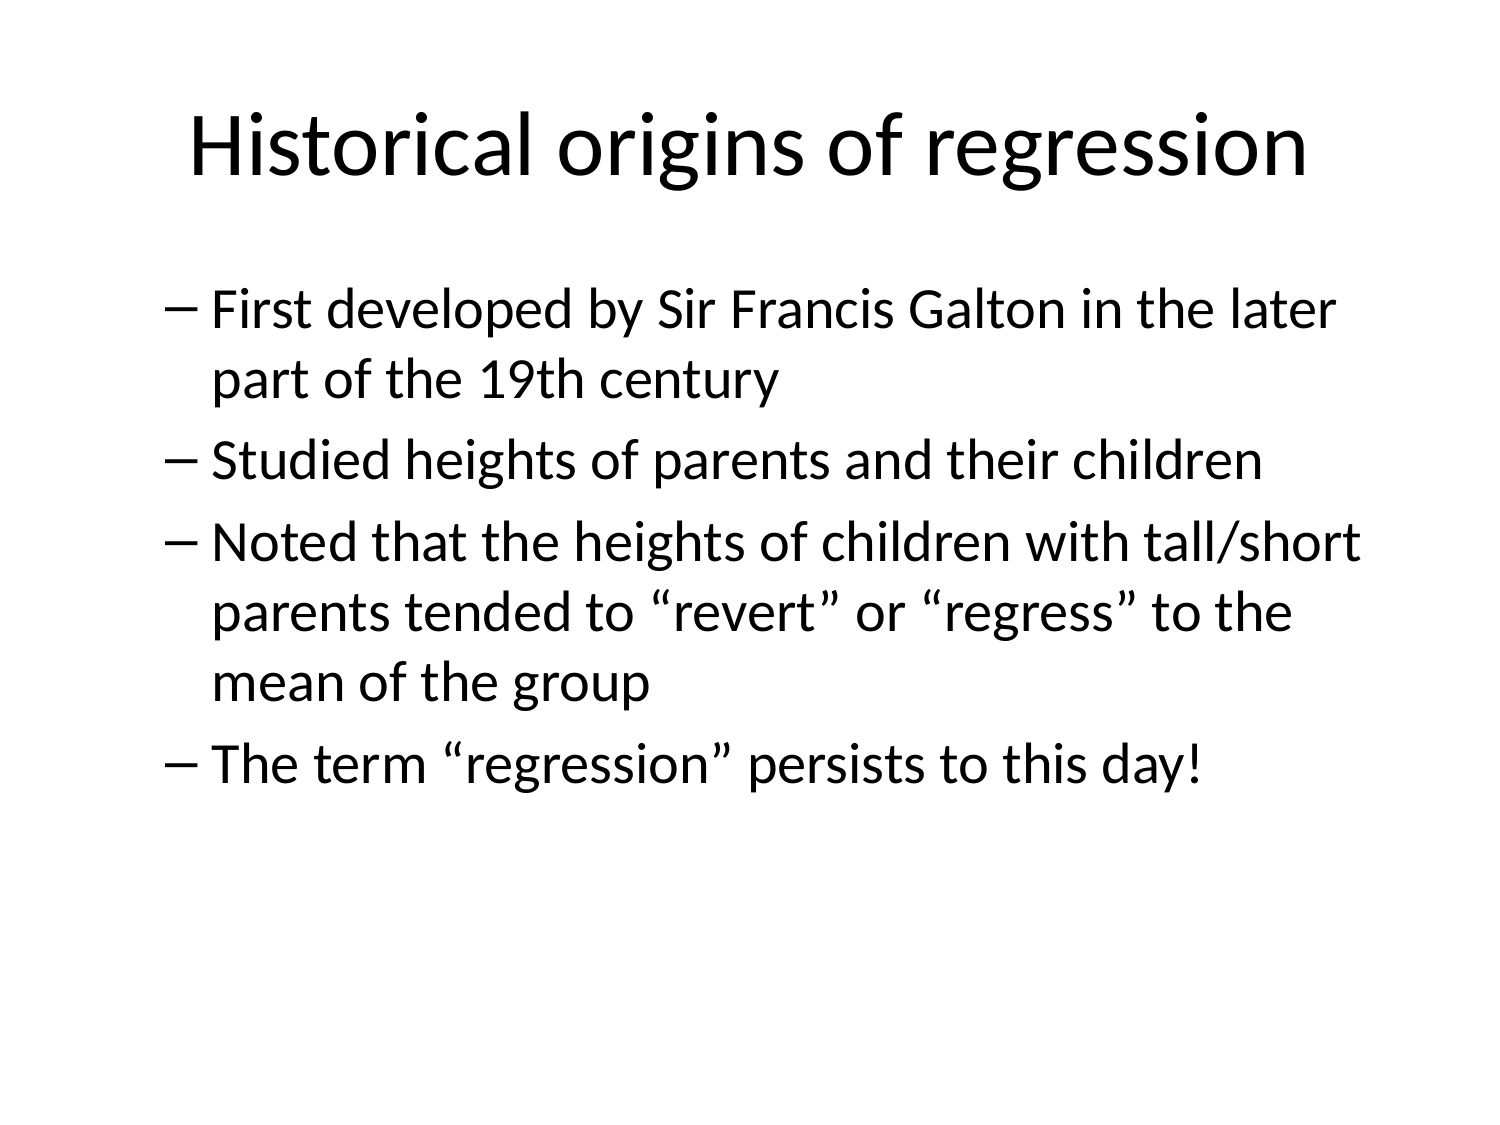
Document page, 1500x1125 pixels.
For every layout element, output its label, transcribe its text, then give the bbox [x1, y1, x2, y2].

title Historical origins of regression [75, 45, 1425, 233]
list First developed by Sir Francis Galton in the later part of the 19th century Studied heights of parents and their children Noted that the heights of children with tall/short parents tended to “revert” or “regress” to the mean of the group The term “regression” persists to this day! [75, 262, 1425, 1005]
